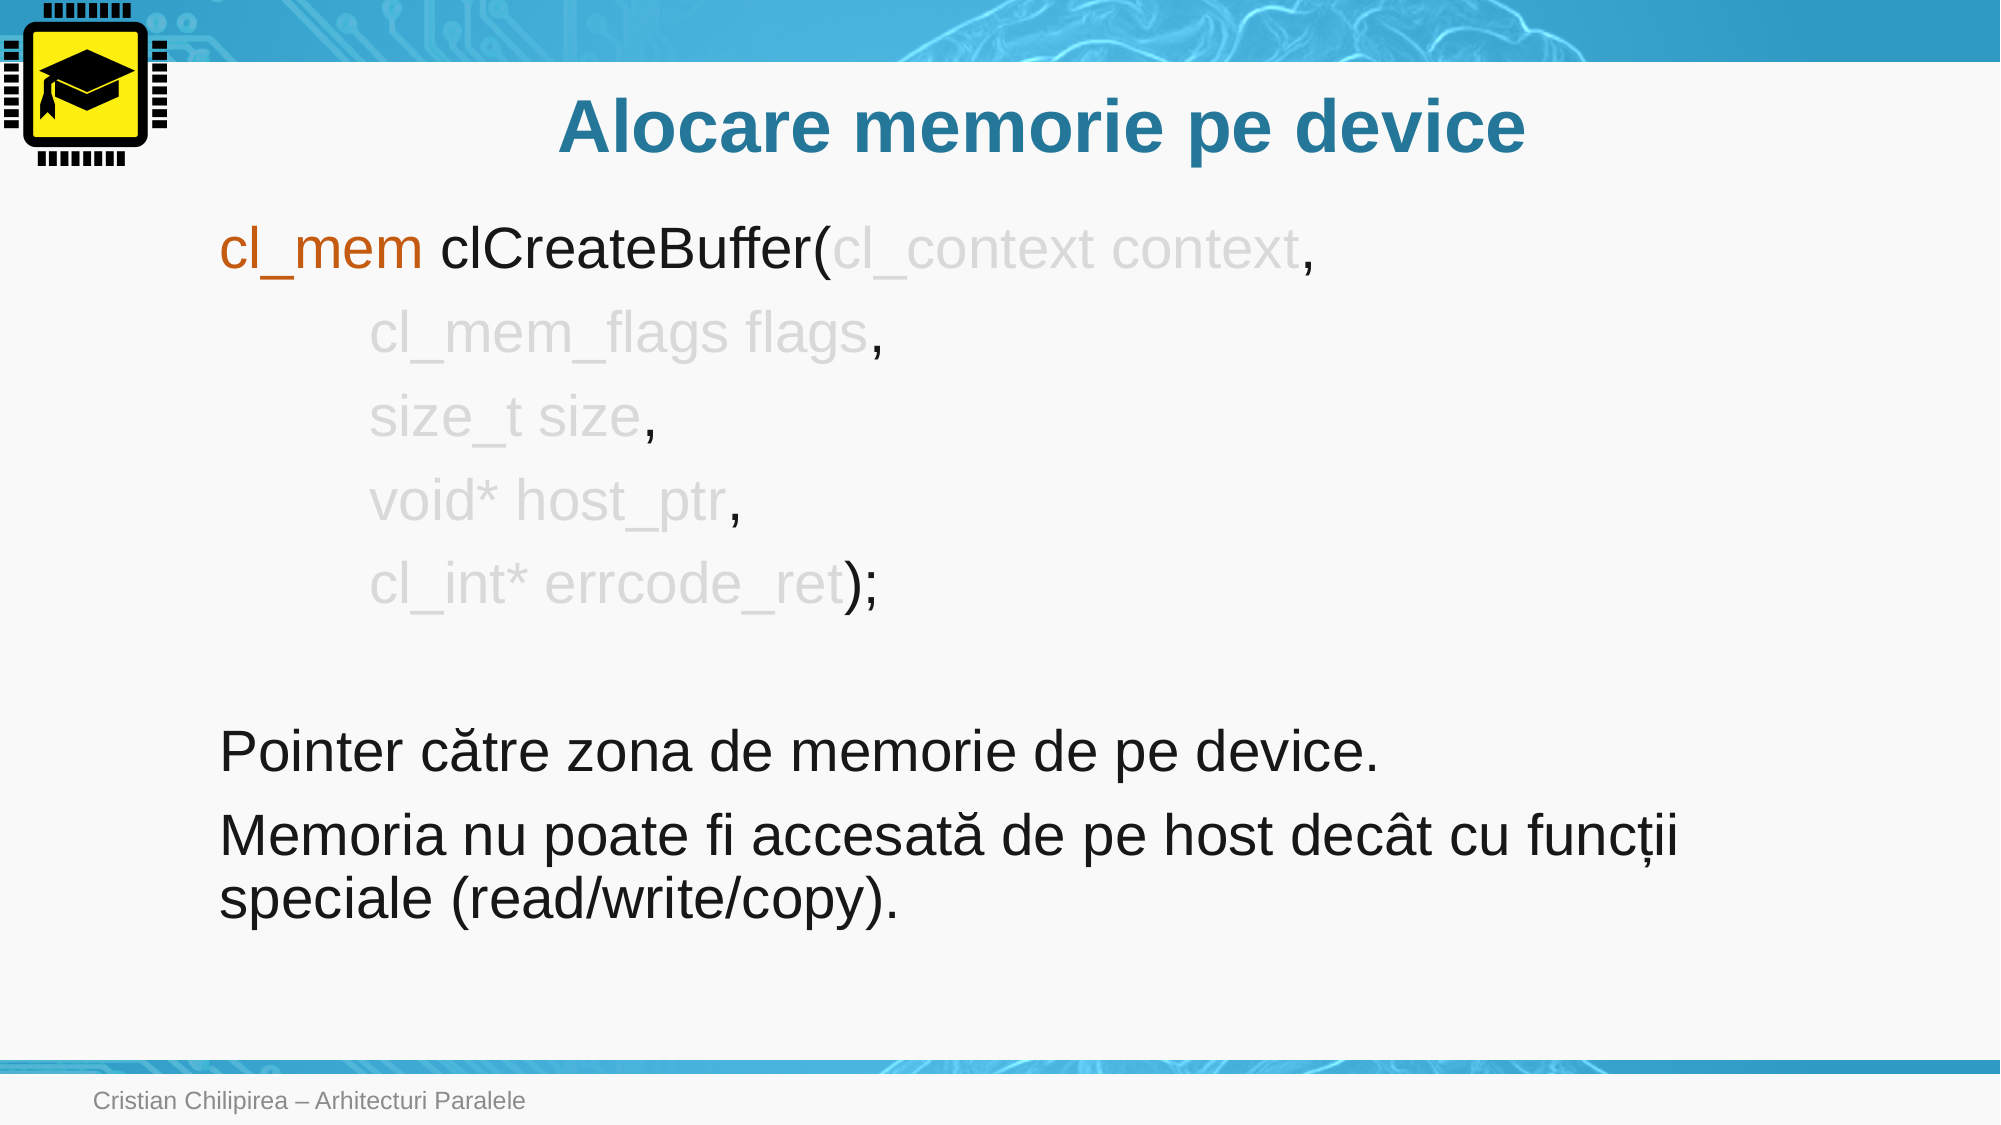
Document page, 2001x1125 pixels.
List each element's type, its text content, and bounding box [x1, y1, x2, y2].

footer Cristian Chilipirea – Arhitecturi Paralele [77, 1073, 1338, 1125]
picture [0, 0, 2000, 166]
list cl_mem clCreateBuffer(cl_context context, cl_mem_flags flags, size_t size, void* host_ptr, cl_int* errcode_ret); Pointer către zona de memorie de pe device. Memoria nu poate fi accesată de pe host decât cu funcții speciale (read/write/copy). [204, 210, 1915, 1033]
title Alocare memorie pe device [170, 76, 1915, 180]
picture [0, 1060, 2000, 1074]
